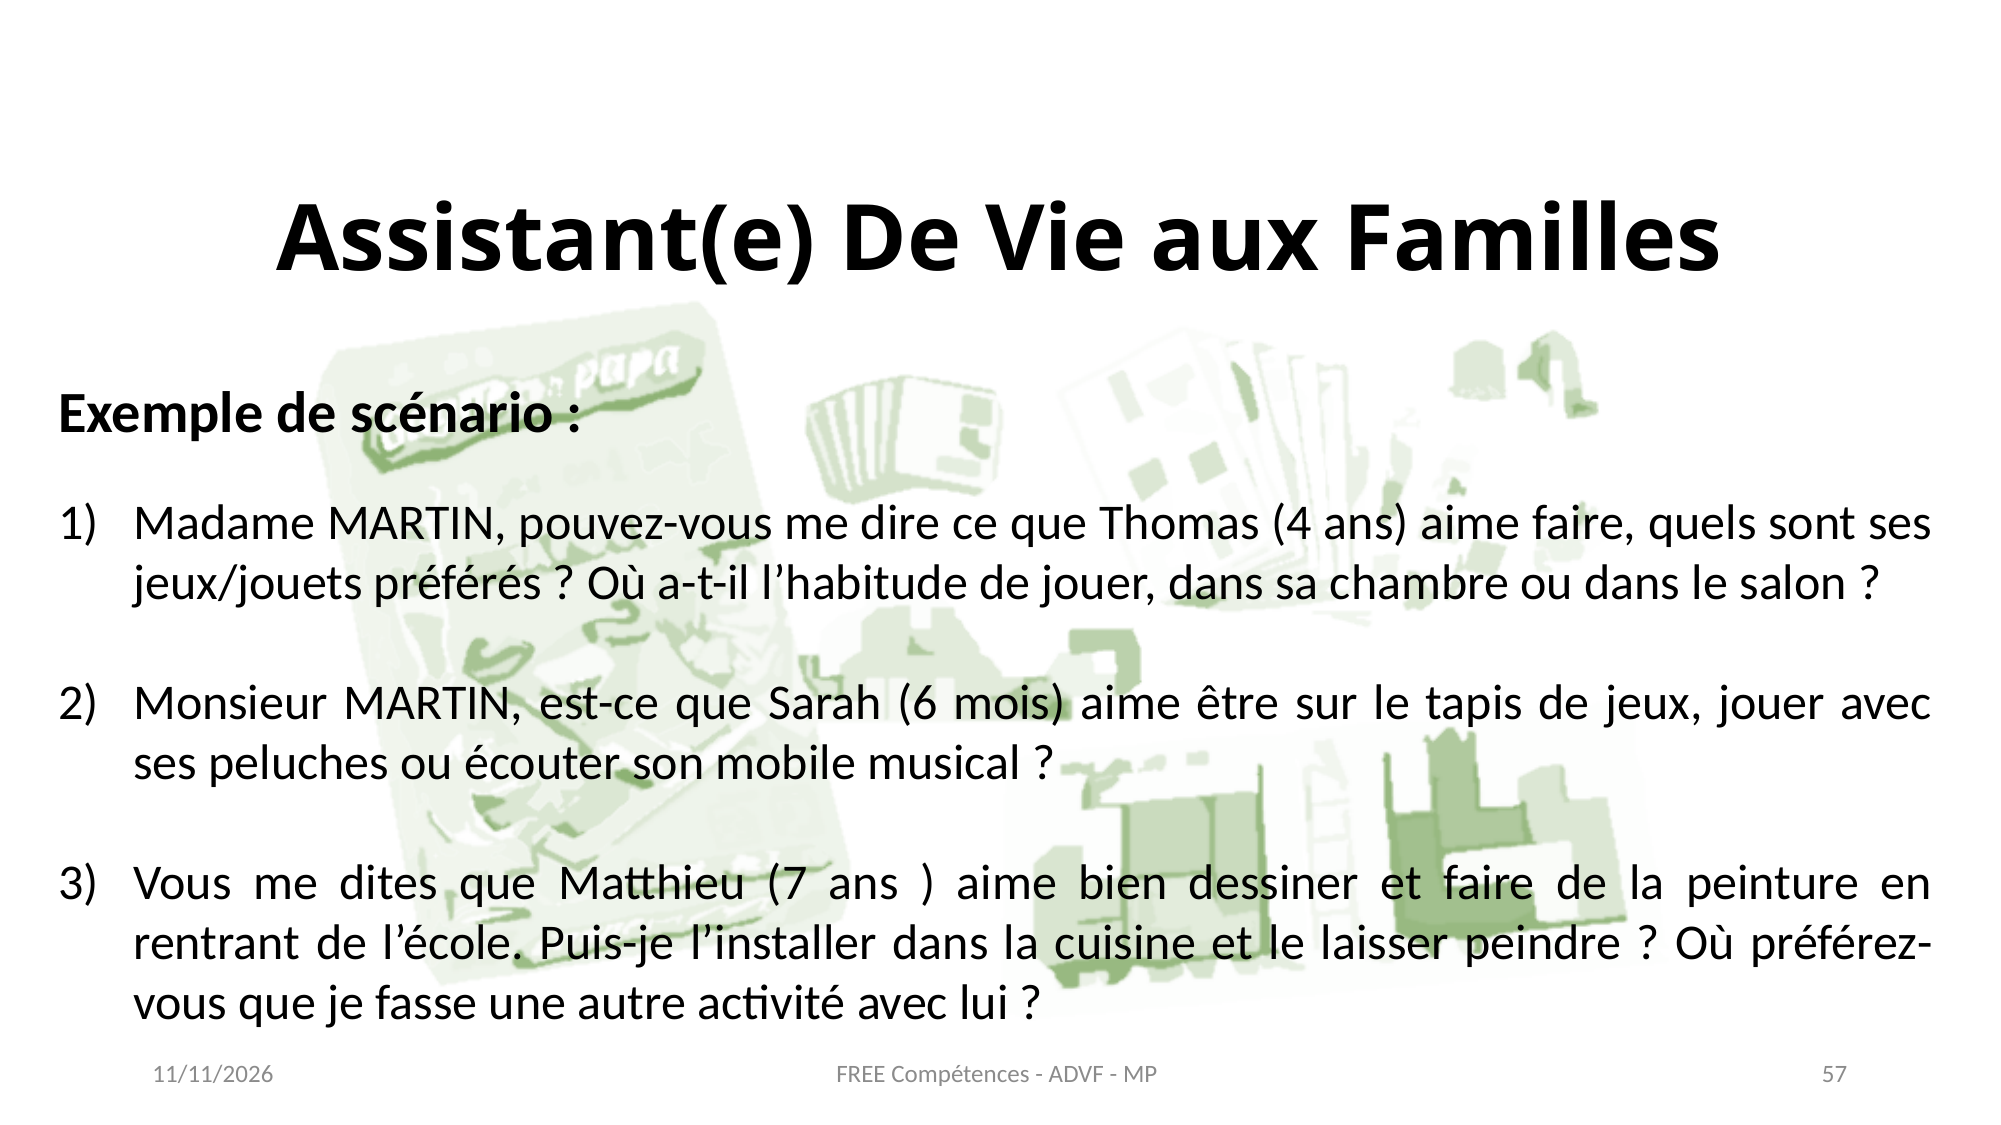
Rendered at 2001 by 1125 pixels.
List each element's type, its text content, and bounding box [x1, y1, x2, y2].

text_box Exemple de scénario : Madame MARTIN, pouvez-vous me dire ce que Thomas (4 ans) aime faire, quels sont ses jeux/jouets préférés ? Où a-t-il l’habitude de jouer, dans sa chambre ou dans le salon ? Monsieur MARTIN, est-ce que Sarah (6 mois) aime être sur le tapis de jeux, jouer avec ses peluches ou écouter son mobile musical ? Vous me dites que Matthieu (7 ans ) aime bien dessiner et faire de la peinture en rentrant de l’école. Puis-je l’installer dans la cuisine et le laisser peindre ? Où préférez-vous que je fasse une autre activité avec lui ? [43, 367, 288, 1037]
slide_number 57 [1412, 1042, 1863, 1103]
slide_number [137, 1042, 588, 1103]
footer FREE Compétences - ADVF - MP [590, 1051, 1410, 1103]
text_box Exemple de scénario : Madame MARTIN, pouvez-vous me dire ce que Thomas (4 ans) aime faire, quels sont ses jeux/jouets préférés ? Où a-t-il l’habitude de jouer, dans sa chambre ou dans le salon ? Monsieur MARTIN, est-ce que Sarah (6 mois) aime être sur le tapis de jeux, jouer avec ses peluches ou écouter son mobile musical ? Vous me dites que Matthieu (7 ans ) aime bien dessiner et faire de la peinture en rentrant de l’école. Puis-je l’installer dans la cuisine et le laisser peindre ? Où préférez-vous que je fasse une autre activité avec lui ? [1721, 367, 1949, 1037]
text_box Assistant(e) De Vie aux Familles [249, 184, 1750, 367]
picture [288, 276, 1721, 1051]
